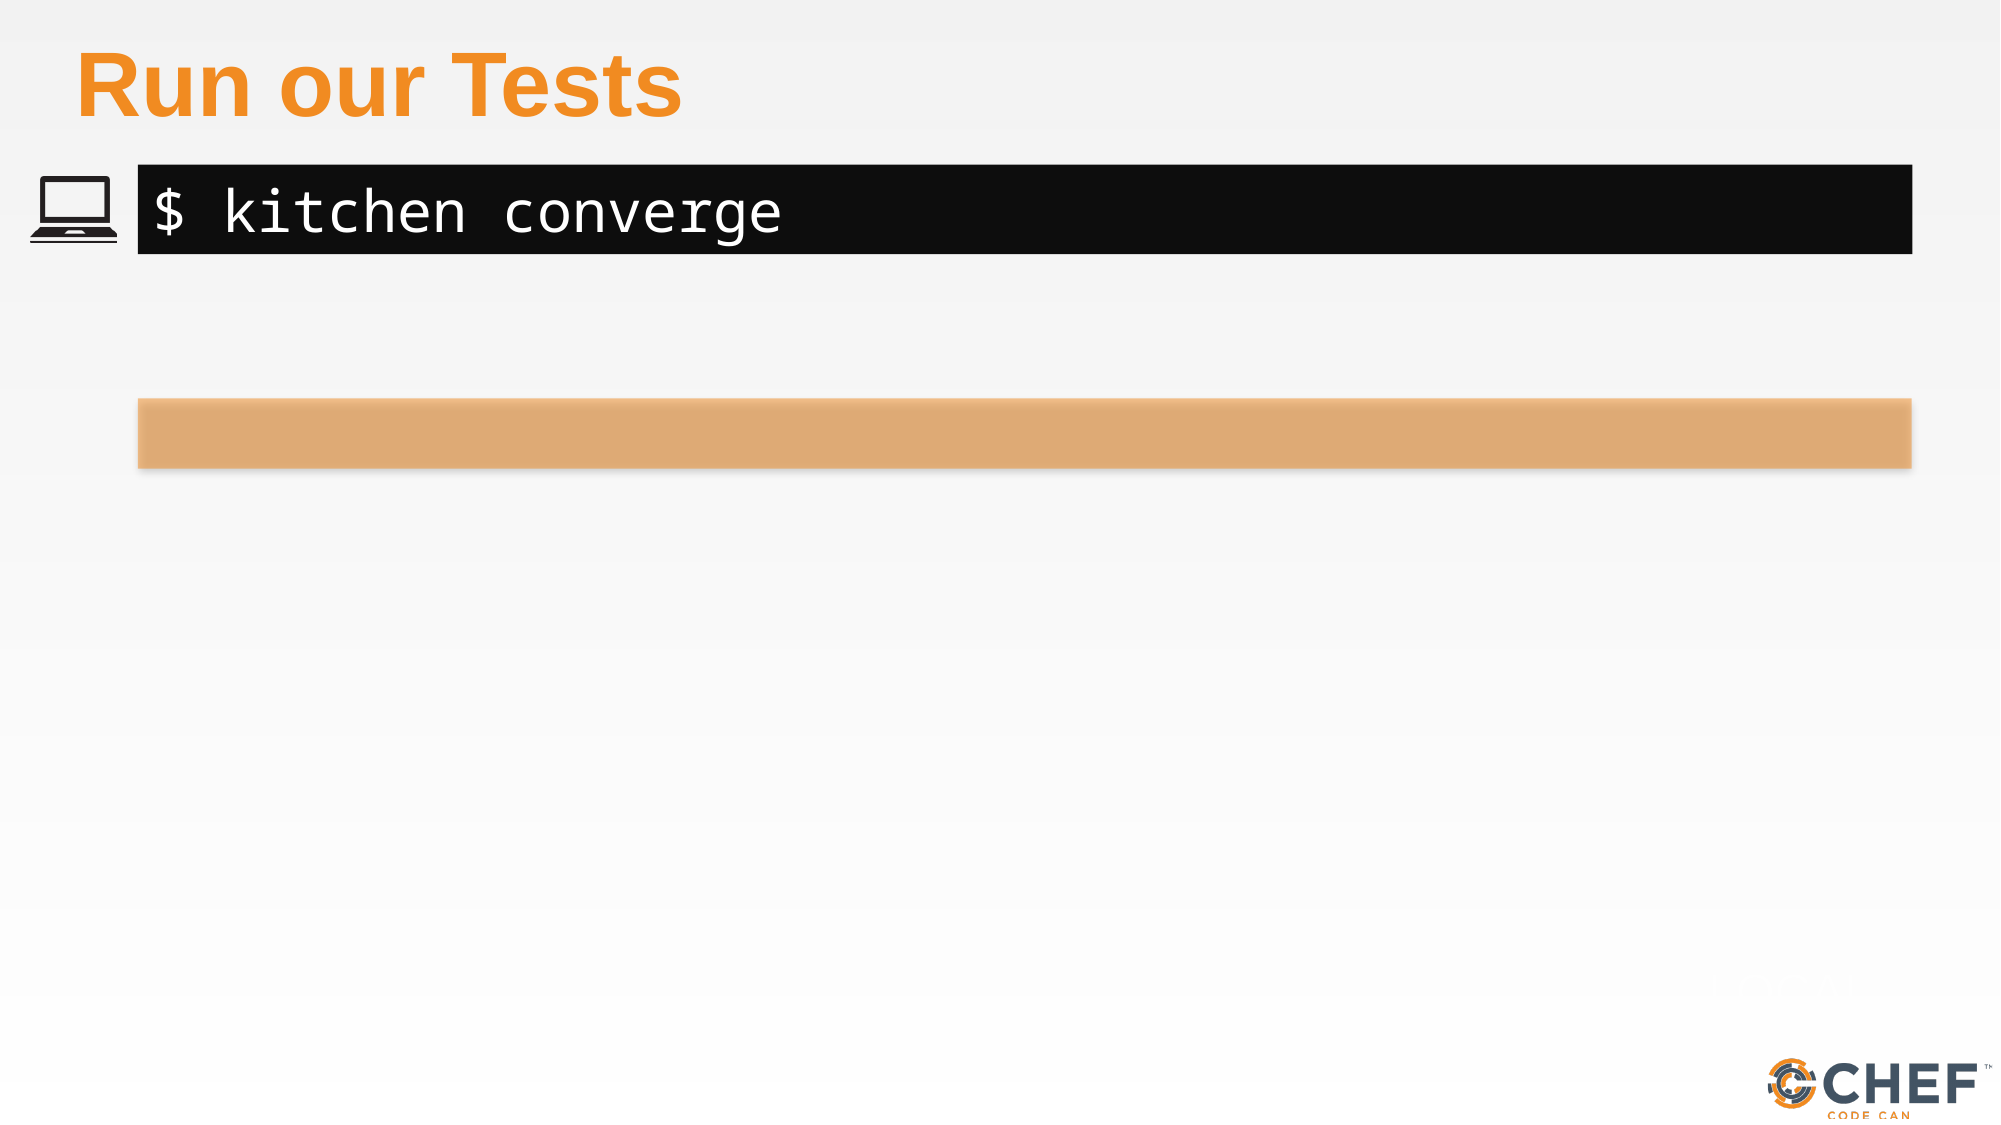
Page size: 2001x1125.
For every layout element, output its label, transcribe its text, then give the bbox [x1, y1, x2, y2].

list $ kitchen converge [137, 164, 1913, 255]
title Run our Tests [75, 37, 1913, 140]
